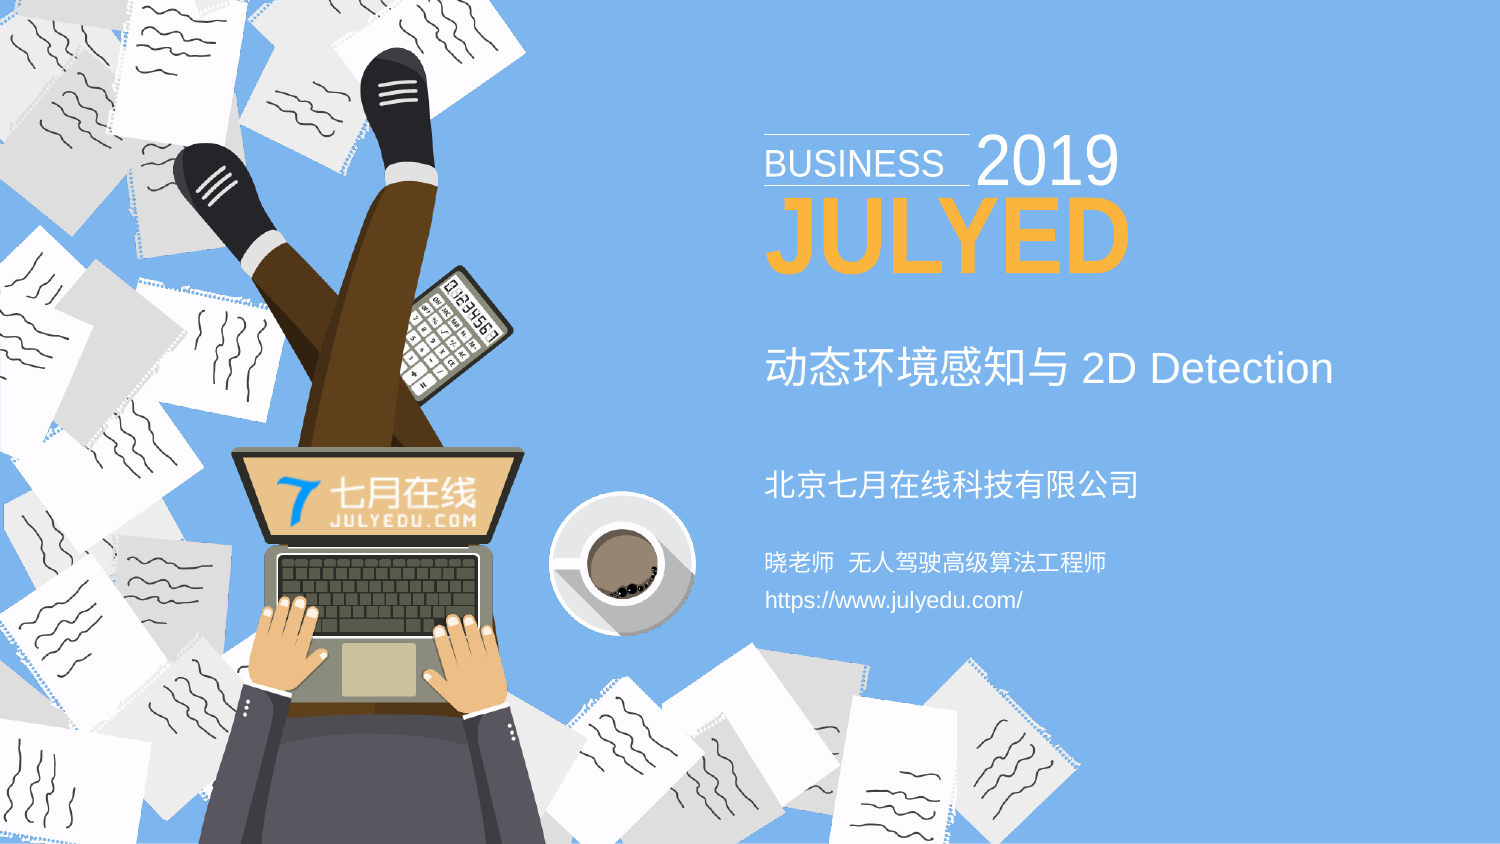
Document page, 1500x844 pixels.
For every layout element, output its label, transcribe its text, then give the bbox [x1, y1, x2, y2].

list https://www.julyedu.com/ [749, 581, 1418, 618]
subtitle 北京七月在线科技有限公司 [749, 449, 1418, 519]
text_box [764, 134, 1129, 275]
list 晓老师 无人驾驶高级算法工程师 [749, 543, 1418, 581]
title 动态环境感知与2D Detection [749, 285, 1418, 447]
picture [0, 0, 1081, 844]
